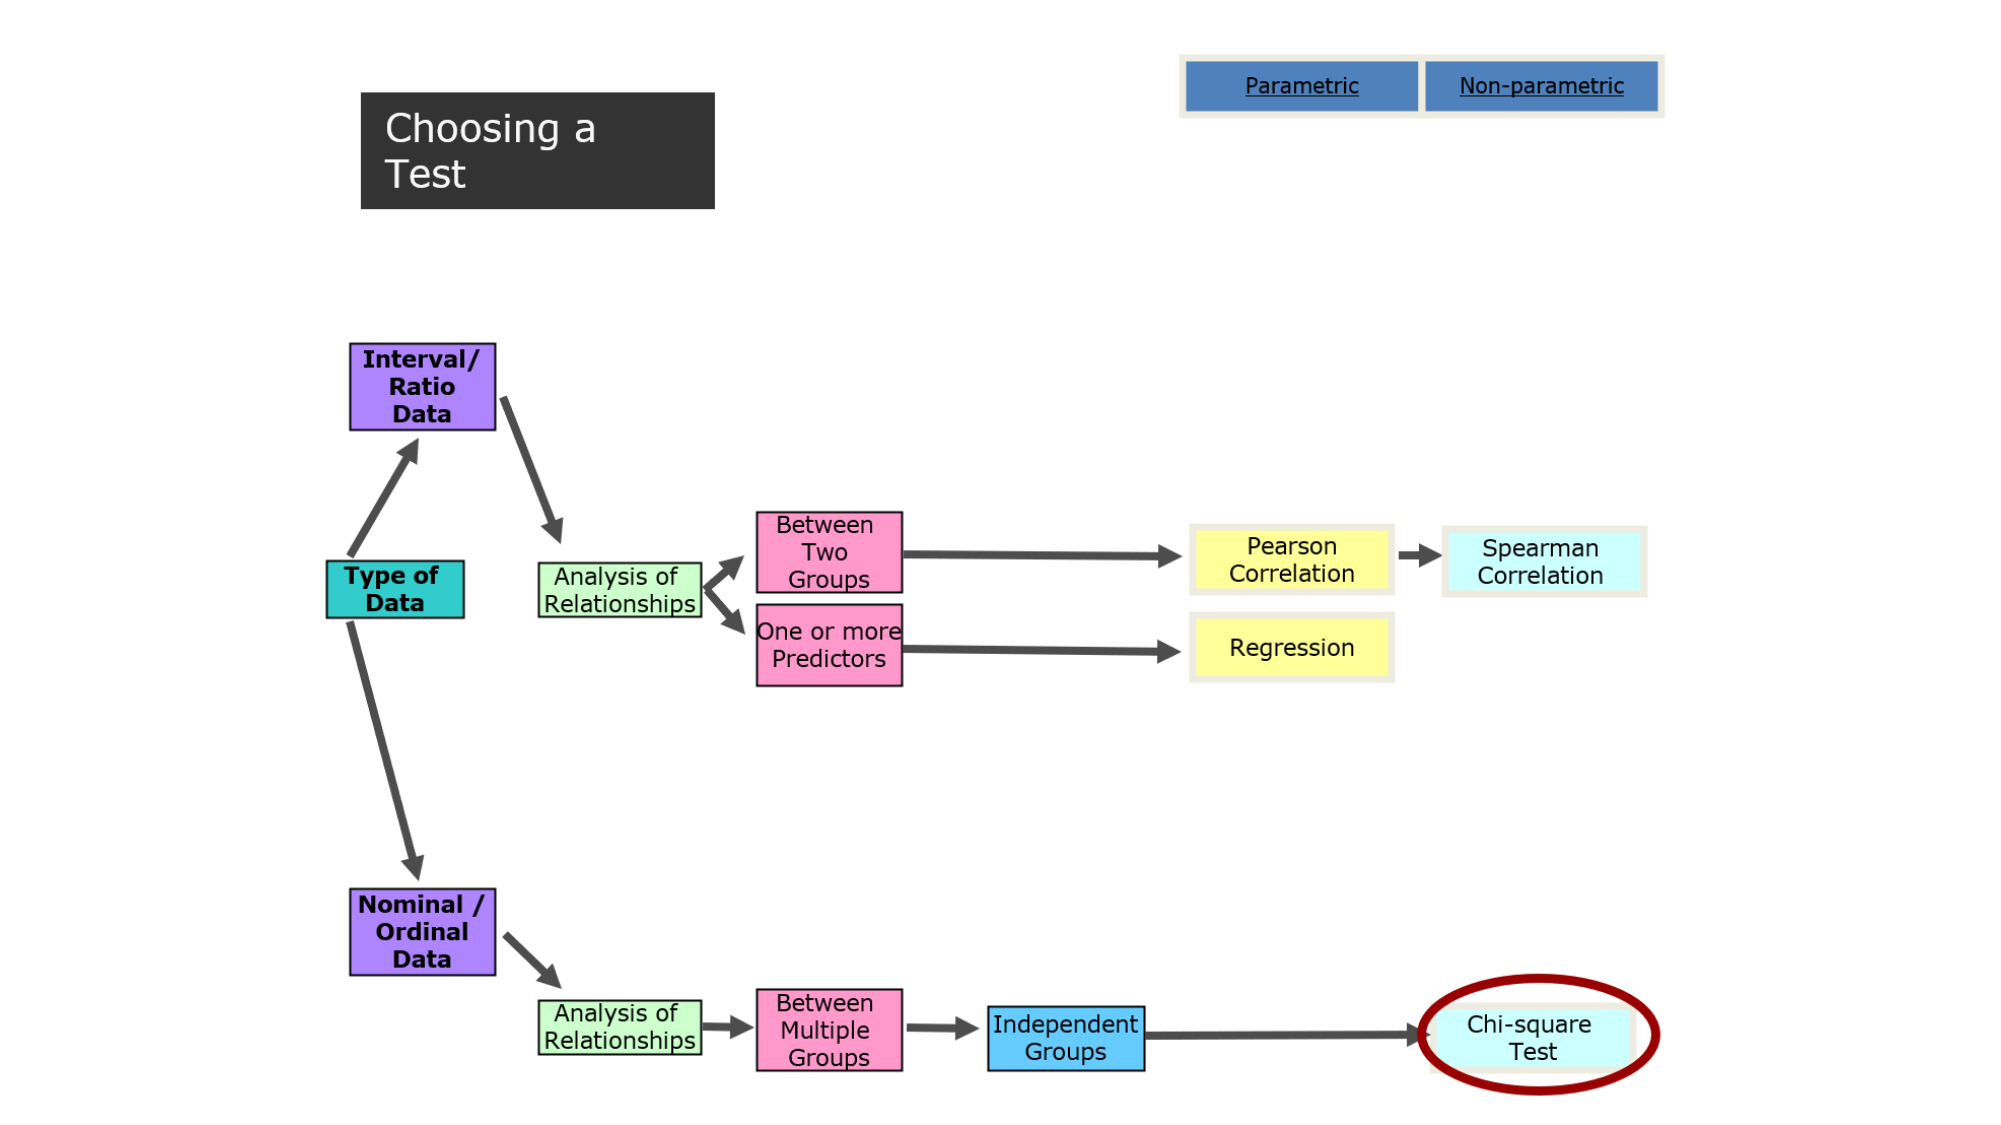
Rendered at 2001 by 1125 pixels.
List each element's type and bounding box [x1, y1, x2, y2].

picture [300, 0, 1700, 1125]
